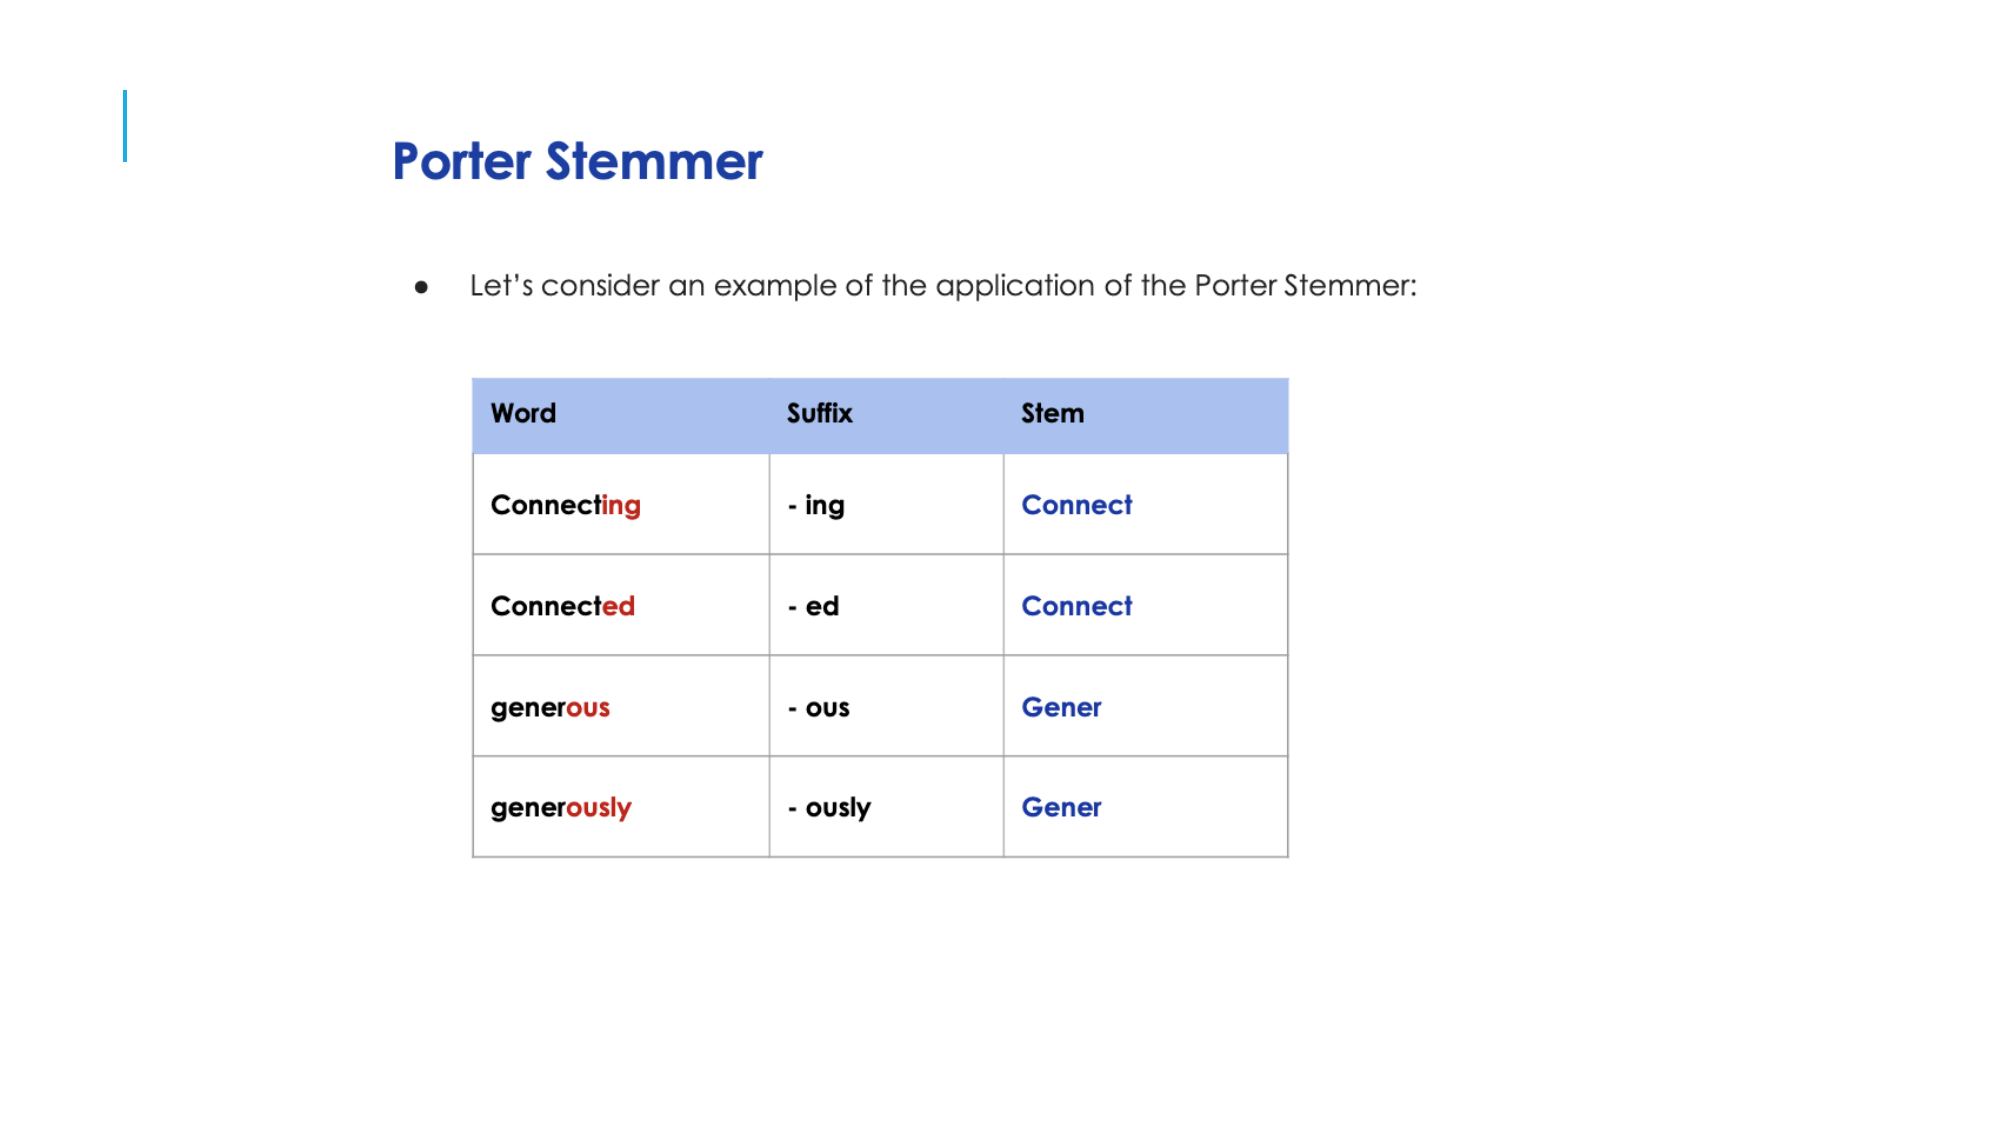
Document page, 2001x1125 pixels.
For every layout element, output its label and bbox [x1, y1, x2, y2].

picture [380, 105, 1620, 1020]
